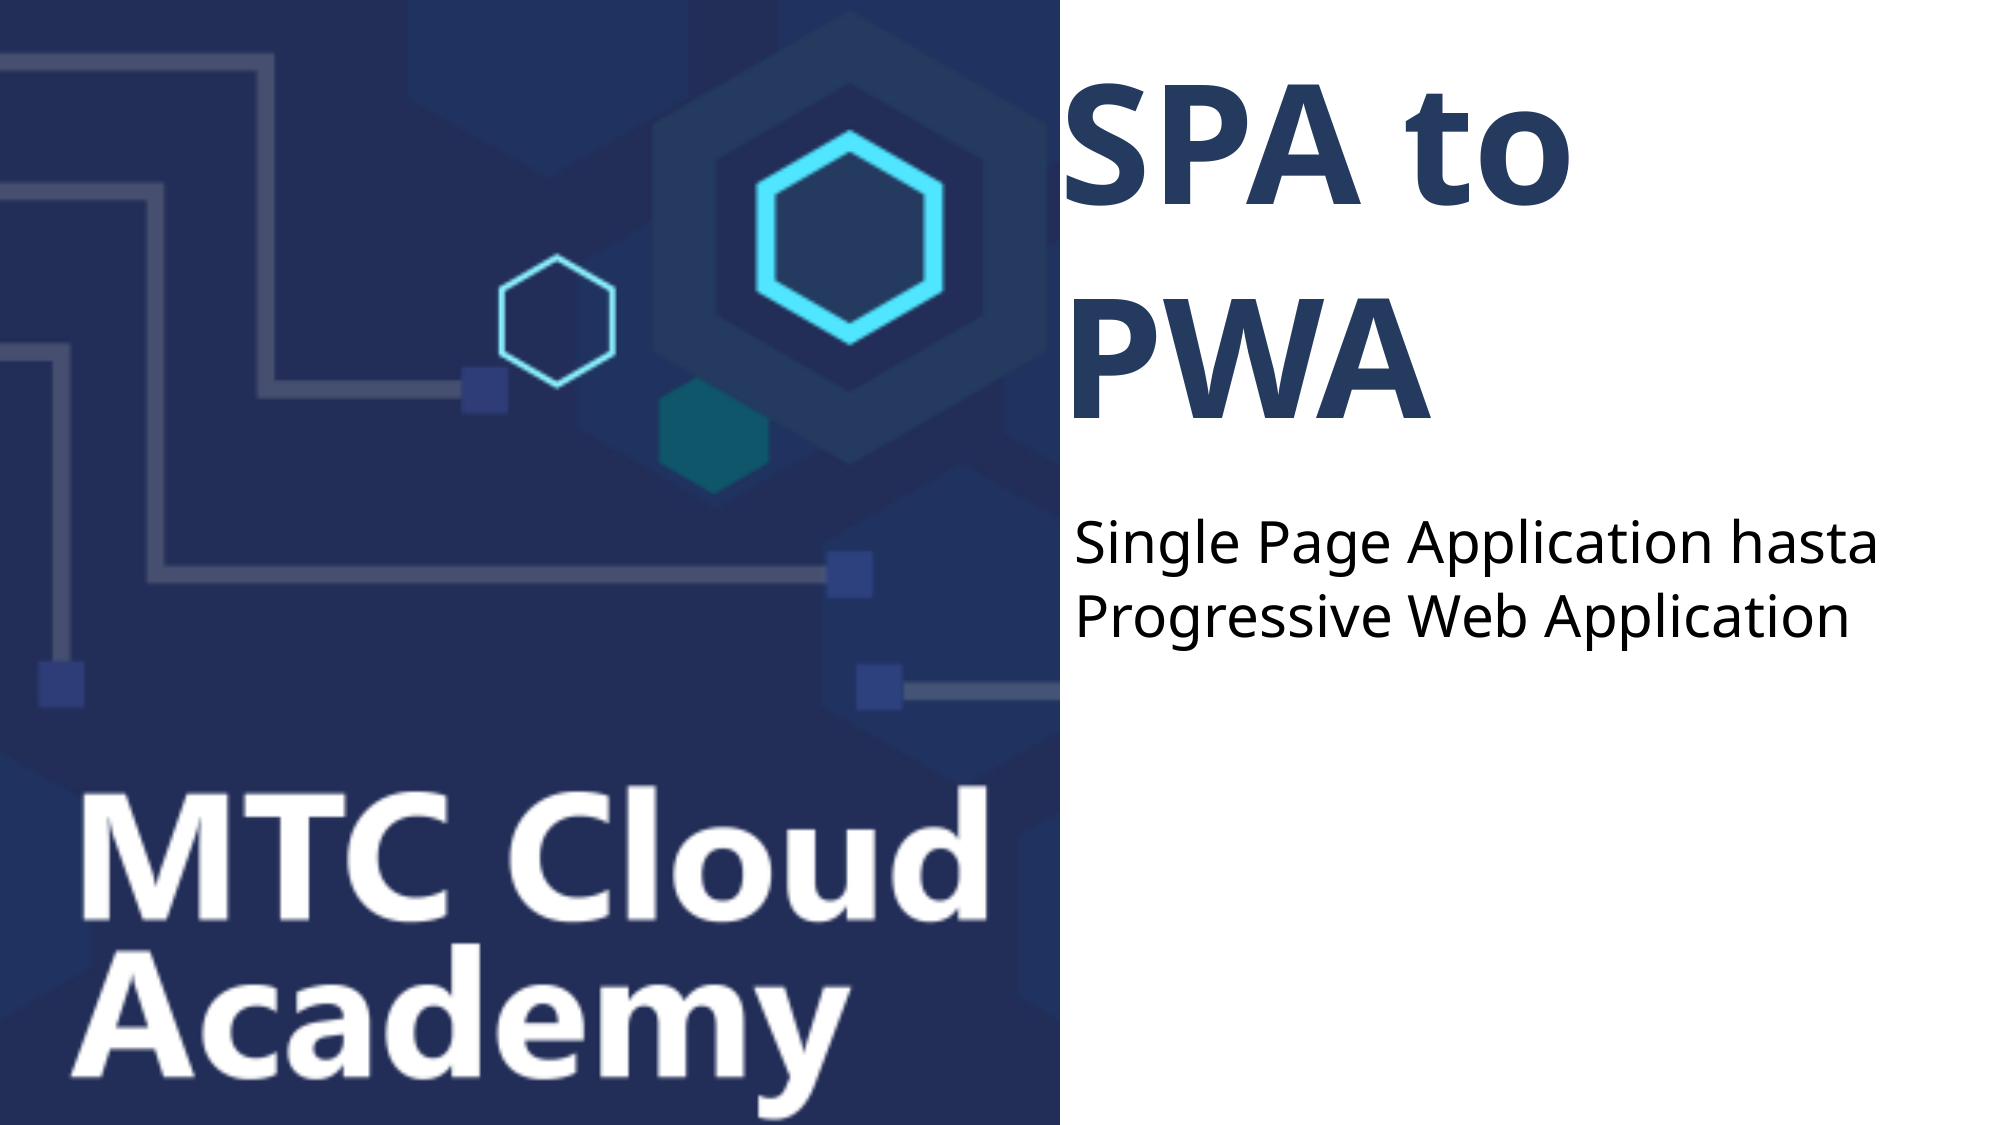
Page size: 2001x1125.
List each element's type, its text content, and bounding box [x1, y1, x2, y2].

title SPA to PWA [1061, 36, 1974, 452]
text_box Single Page Application hasta Progressive Web Application [1061, 492, 1974, 657]
picture [0, 0, 1061, 1125]
